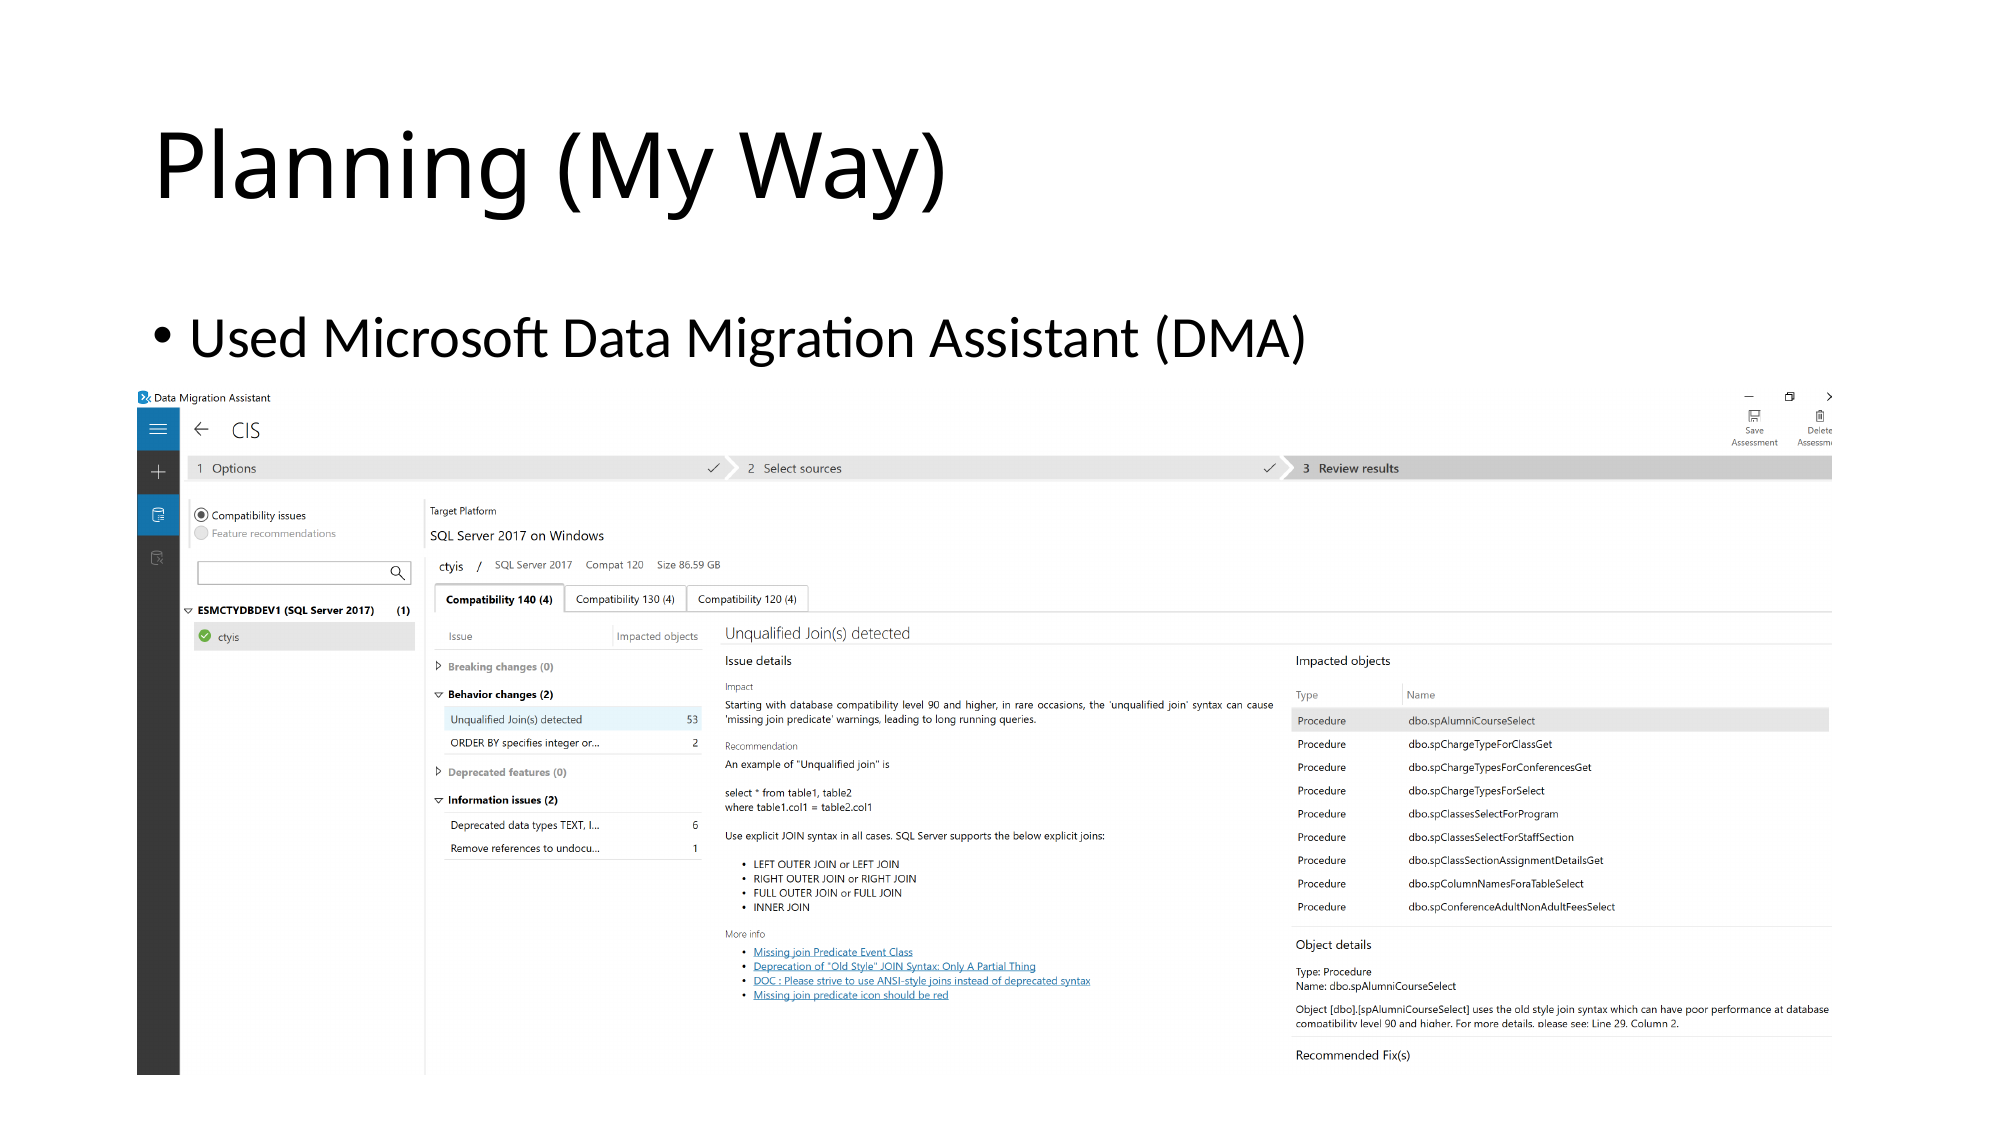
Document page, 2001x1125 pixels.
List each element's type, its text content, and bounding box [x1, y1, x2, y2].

list Used Microsoft Data Migration Assistant (DMA) [137, 299, 1863, 1014]
picture [137, 388, 1832, 1075]
title Planning (My Way) [137, 59, 1863, 278]
